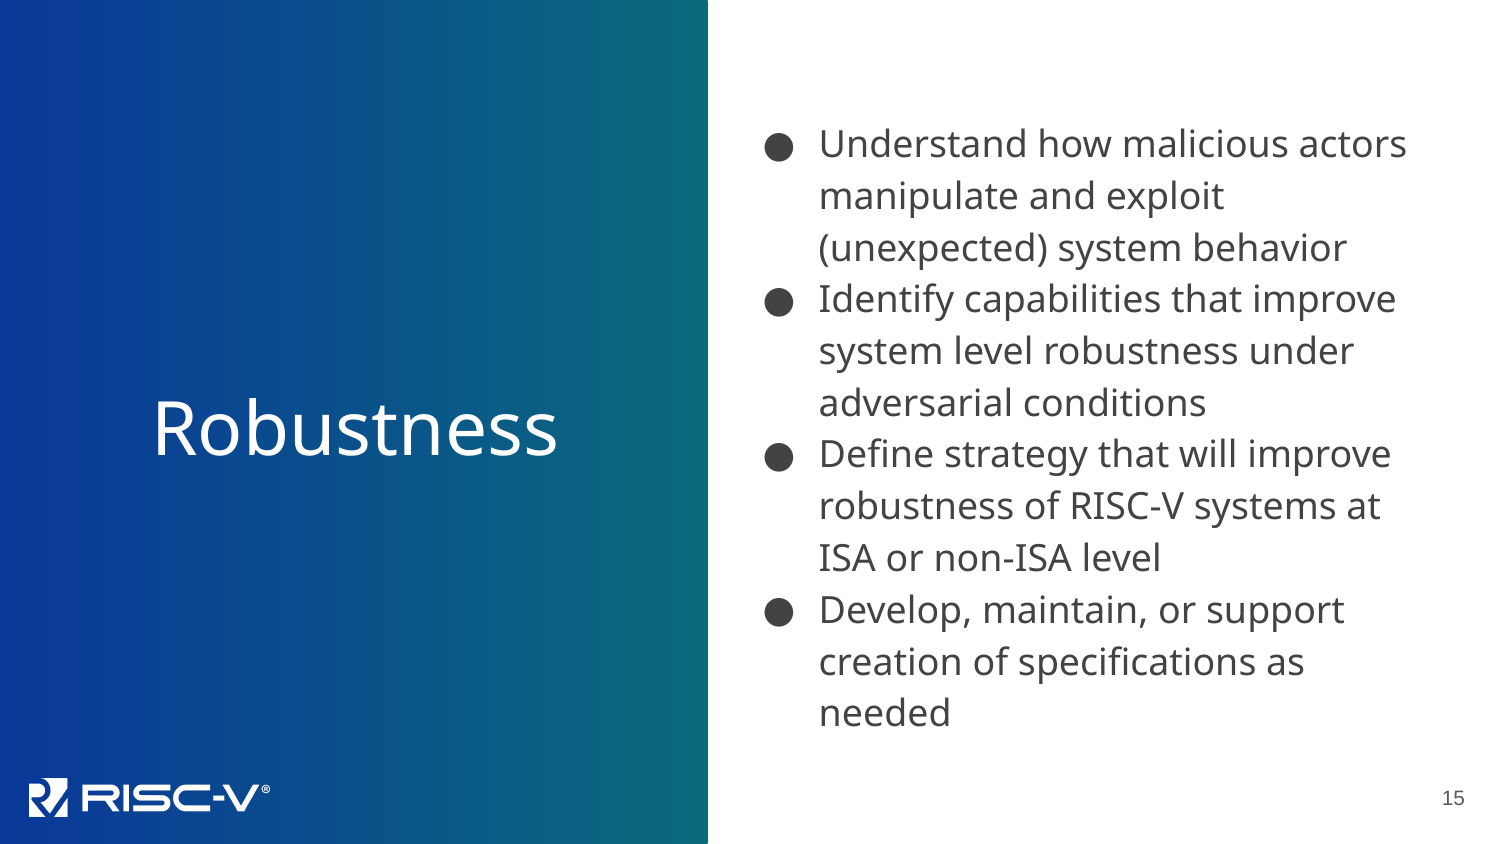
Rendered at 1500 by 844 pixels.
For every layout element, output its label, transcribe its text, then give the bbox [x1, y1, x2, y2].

list Understand how malicious actors manipulate and exploit (unexpected) system behavior Identify capabilities that improve system level robustness under adversarial conditions Define strategy that will improve robustness of RISC-V systems at ISA or non-ISA level Develop, maintain, or support creation of specifications as needed [728, 98, 1453, 806]
slide_number 15 [1389, 764, 1480, 830]
title Robustness [32, 35, 679, 817]
